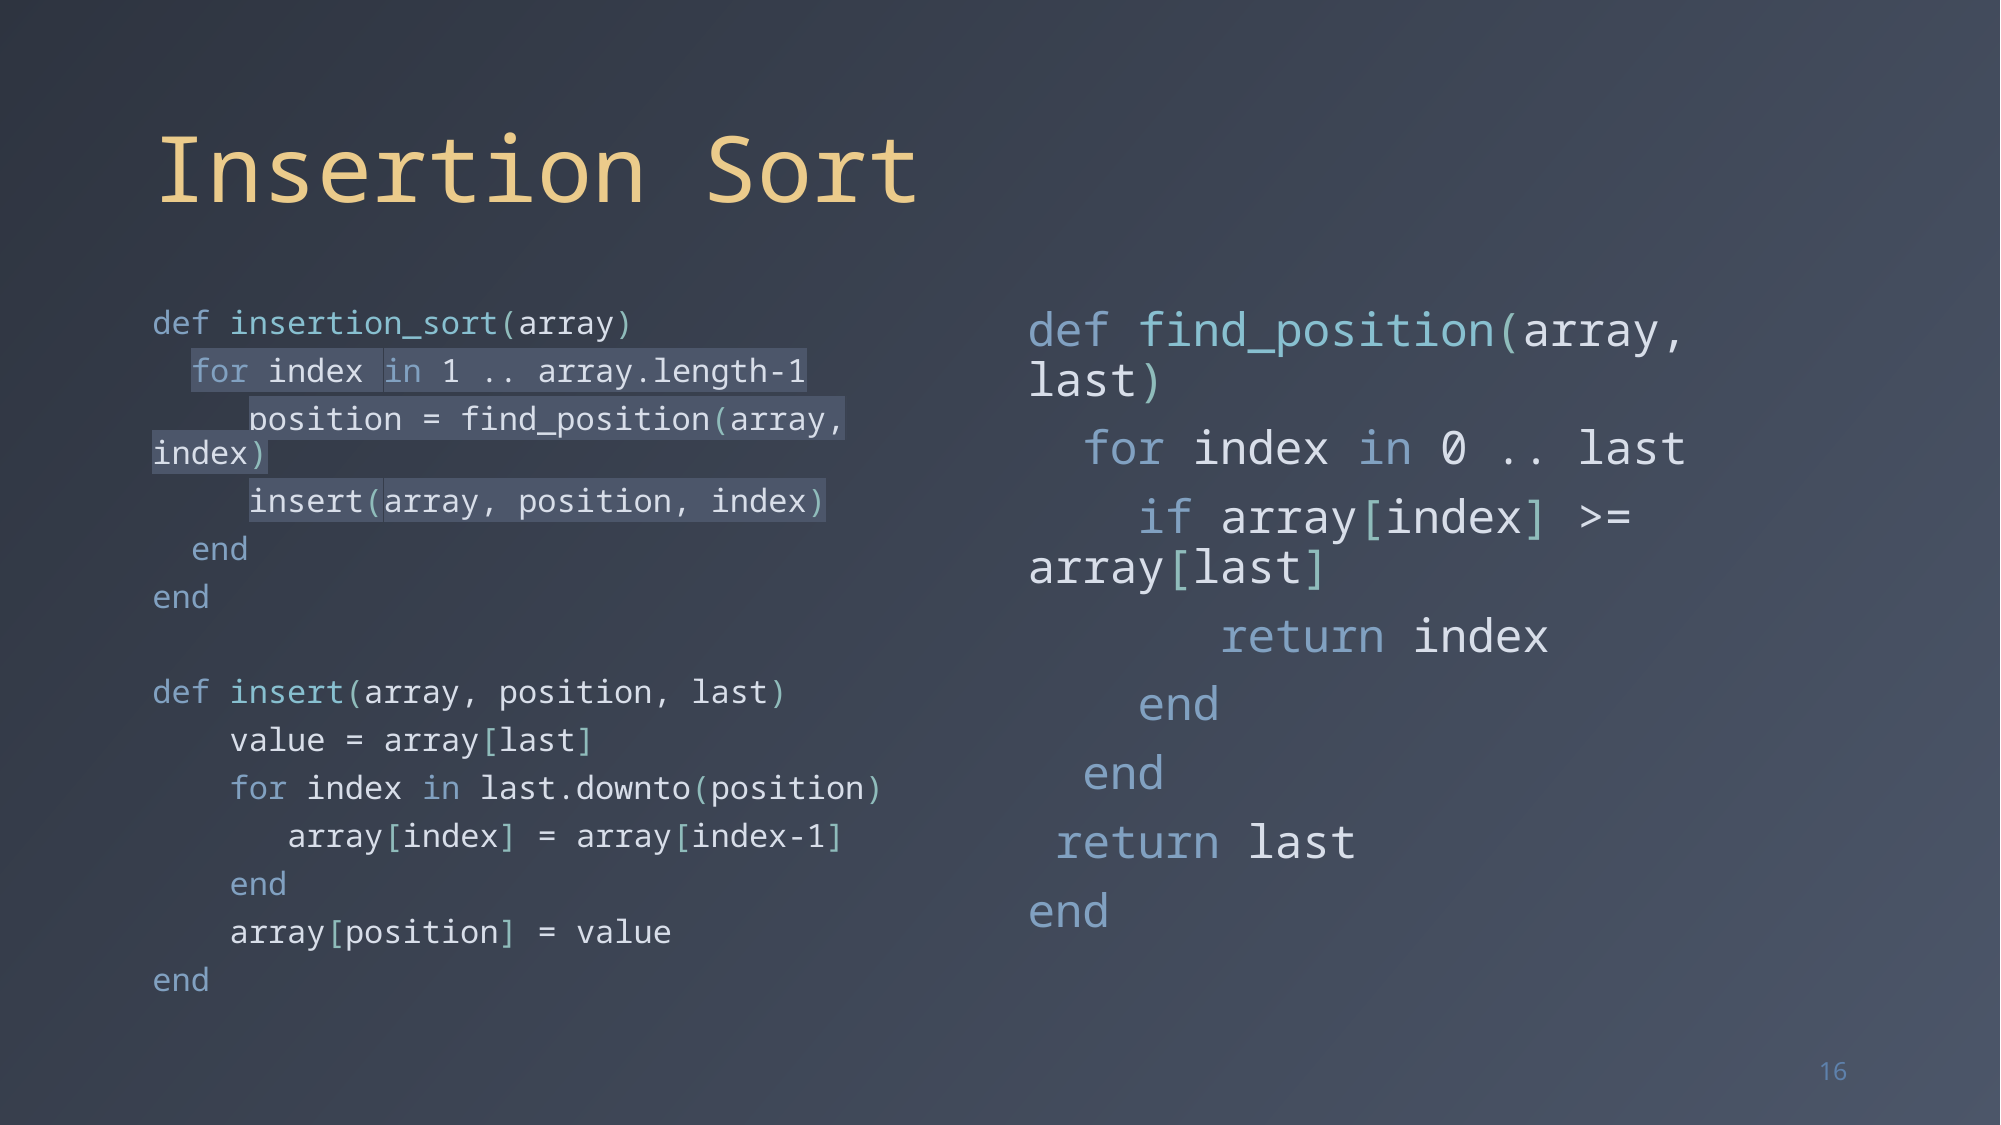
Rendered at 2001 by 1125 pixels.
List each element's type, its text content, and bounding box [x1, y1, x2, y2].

title Insertion Sort [137, 26, 1863, 230]
list def insertion_sort(array) for index in 1 .. array.length-1 position = find_position(array, index) insert(array, position, index) end end def insert(array, position, last) value = array[last] for index in last.downto(position) array[index] = array[index-1] end array[position] = value end [137, 299, 988, 1014]
list def find_position(array, last) for index in 0 .. last if array[index] >= array[last] return index end end return last end [1012, 299, 1863, 1014]
slide_number 16 [1738, 1042, 1863, 1103]
